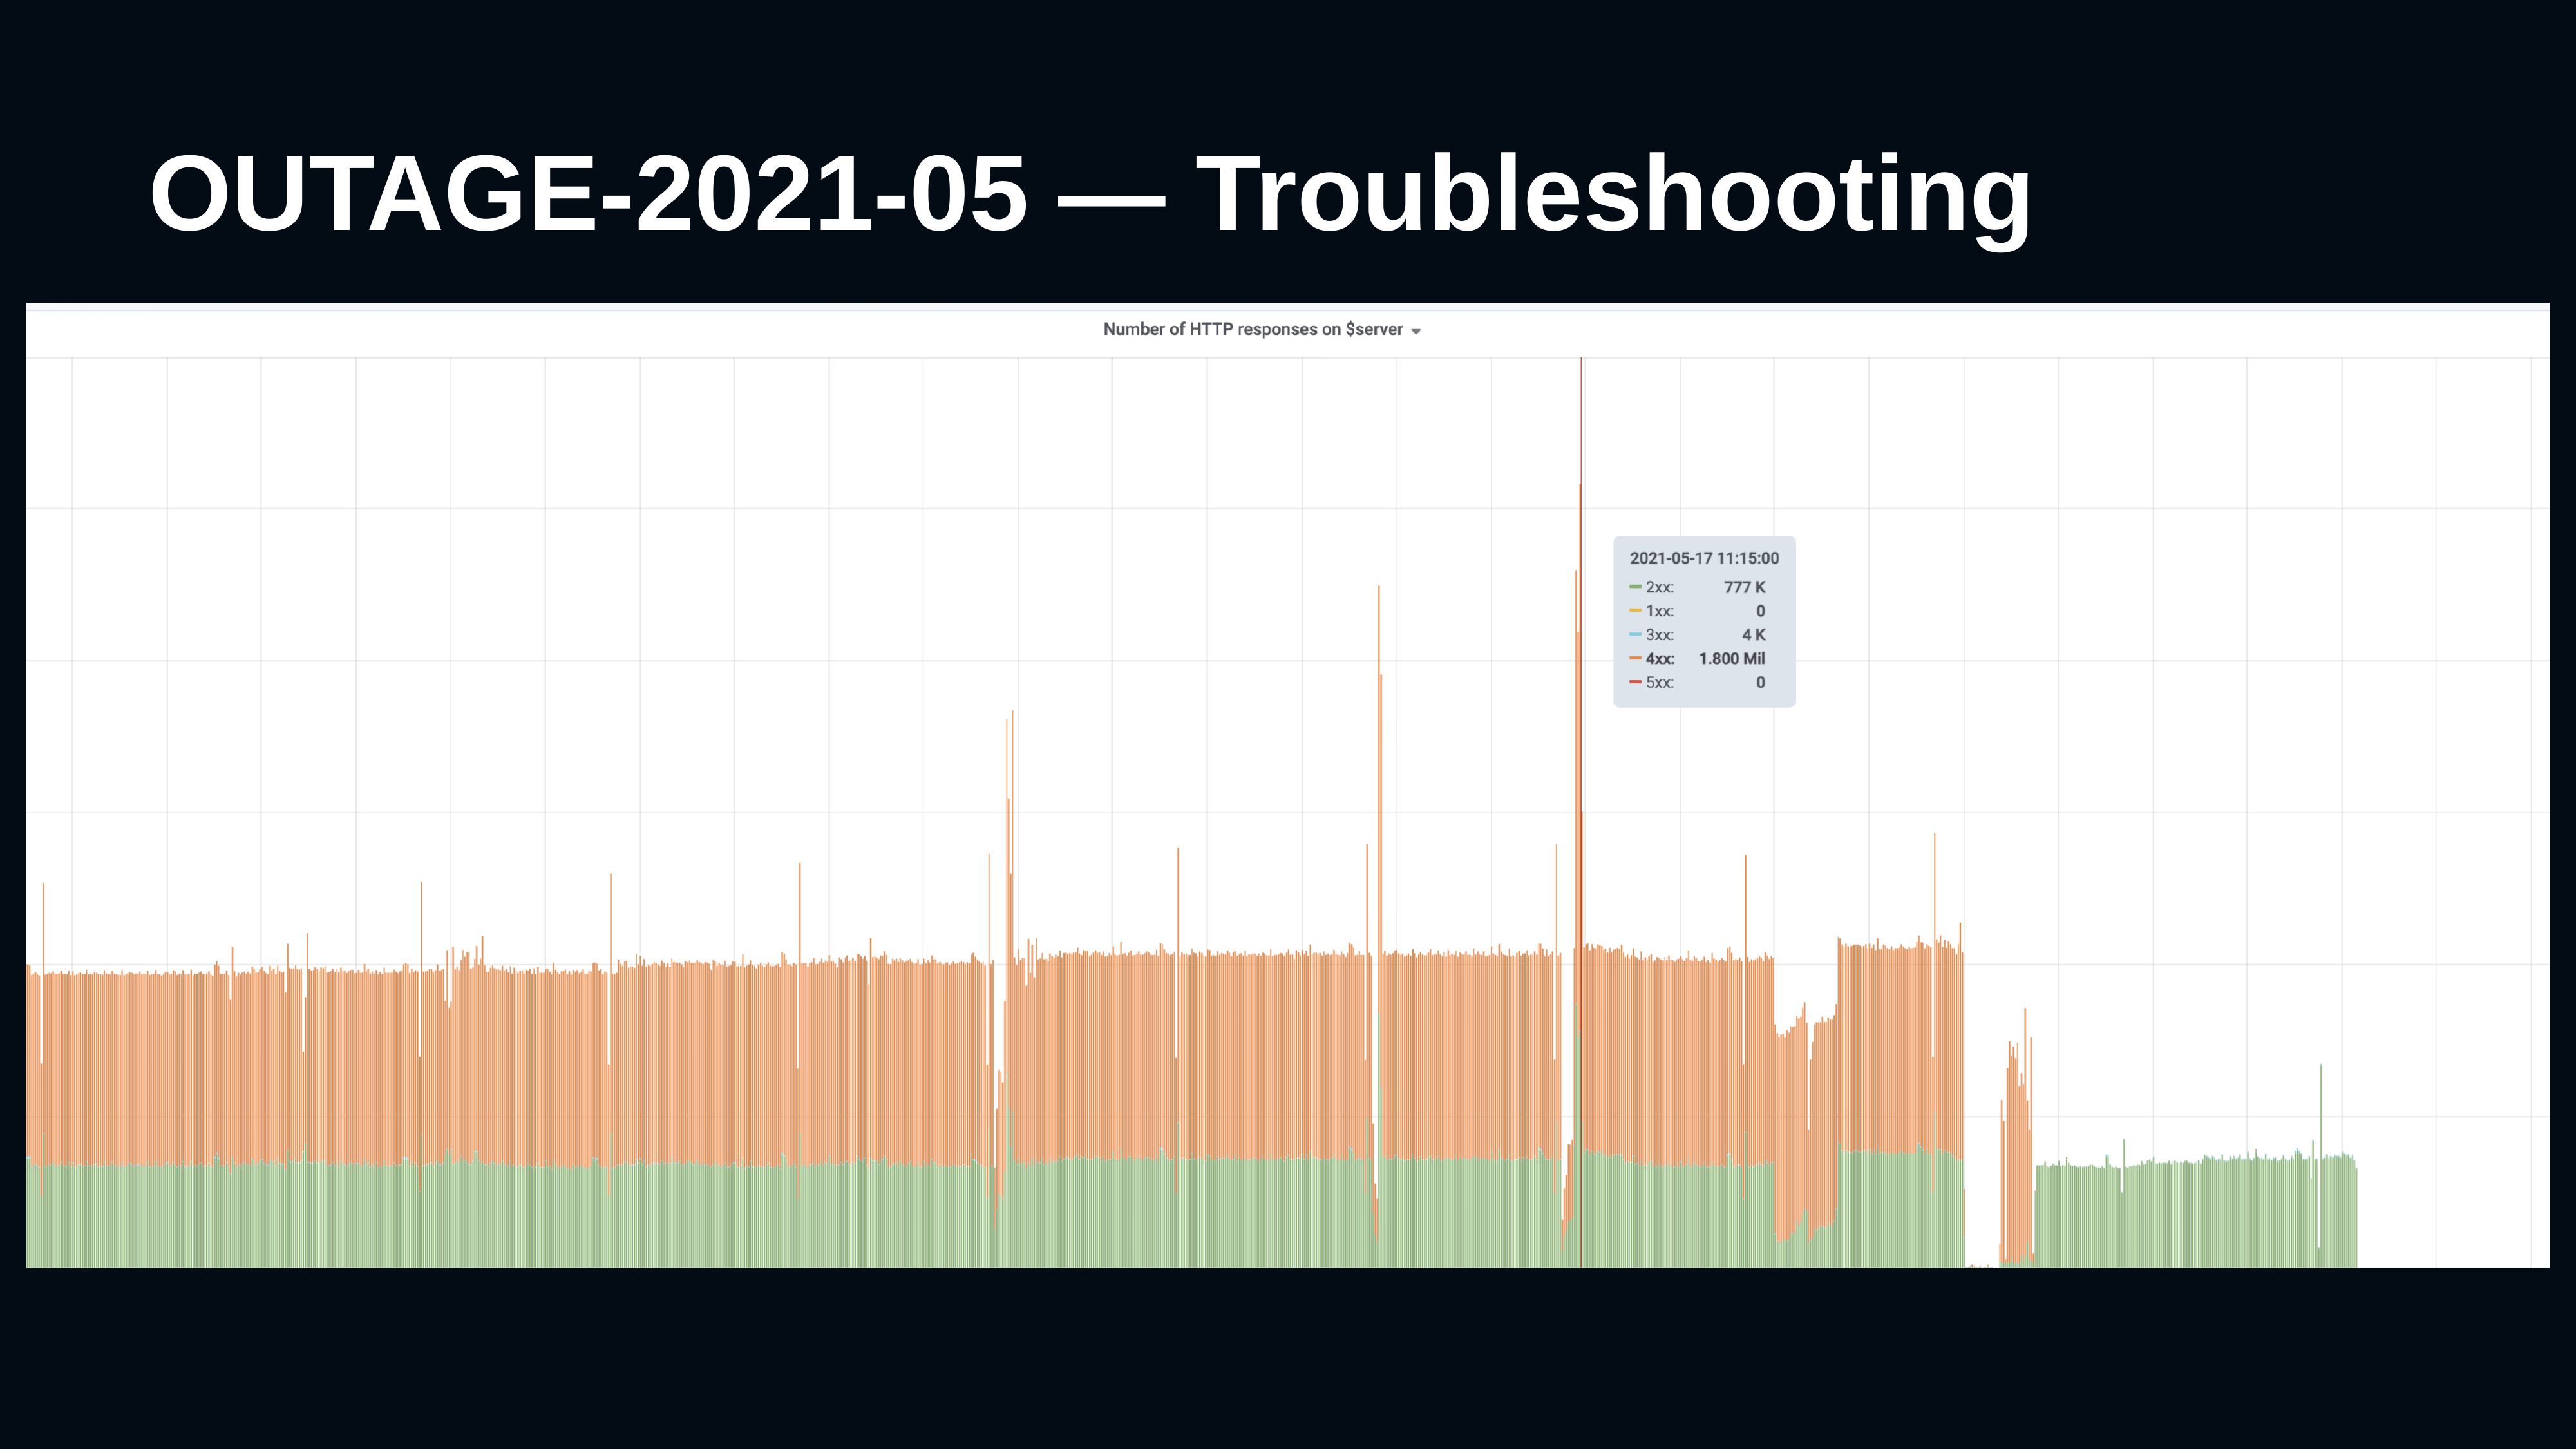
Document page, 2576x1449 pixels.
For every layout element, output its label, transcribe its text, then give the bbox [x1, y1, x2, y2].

text_box OUTAGE-2021-05 — Troubleshooting [148, 75, 2428, 299]
picture [26, 303, 2550, 1269]
